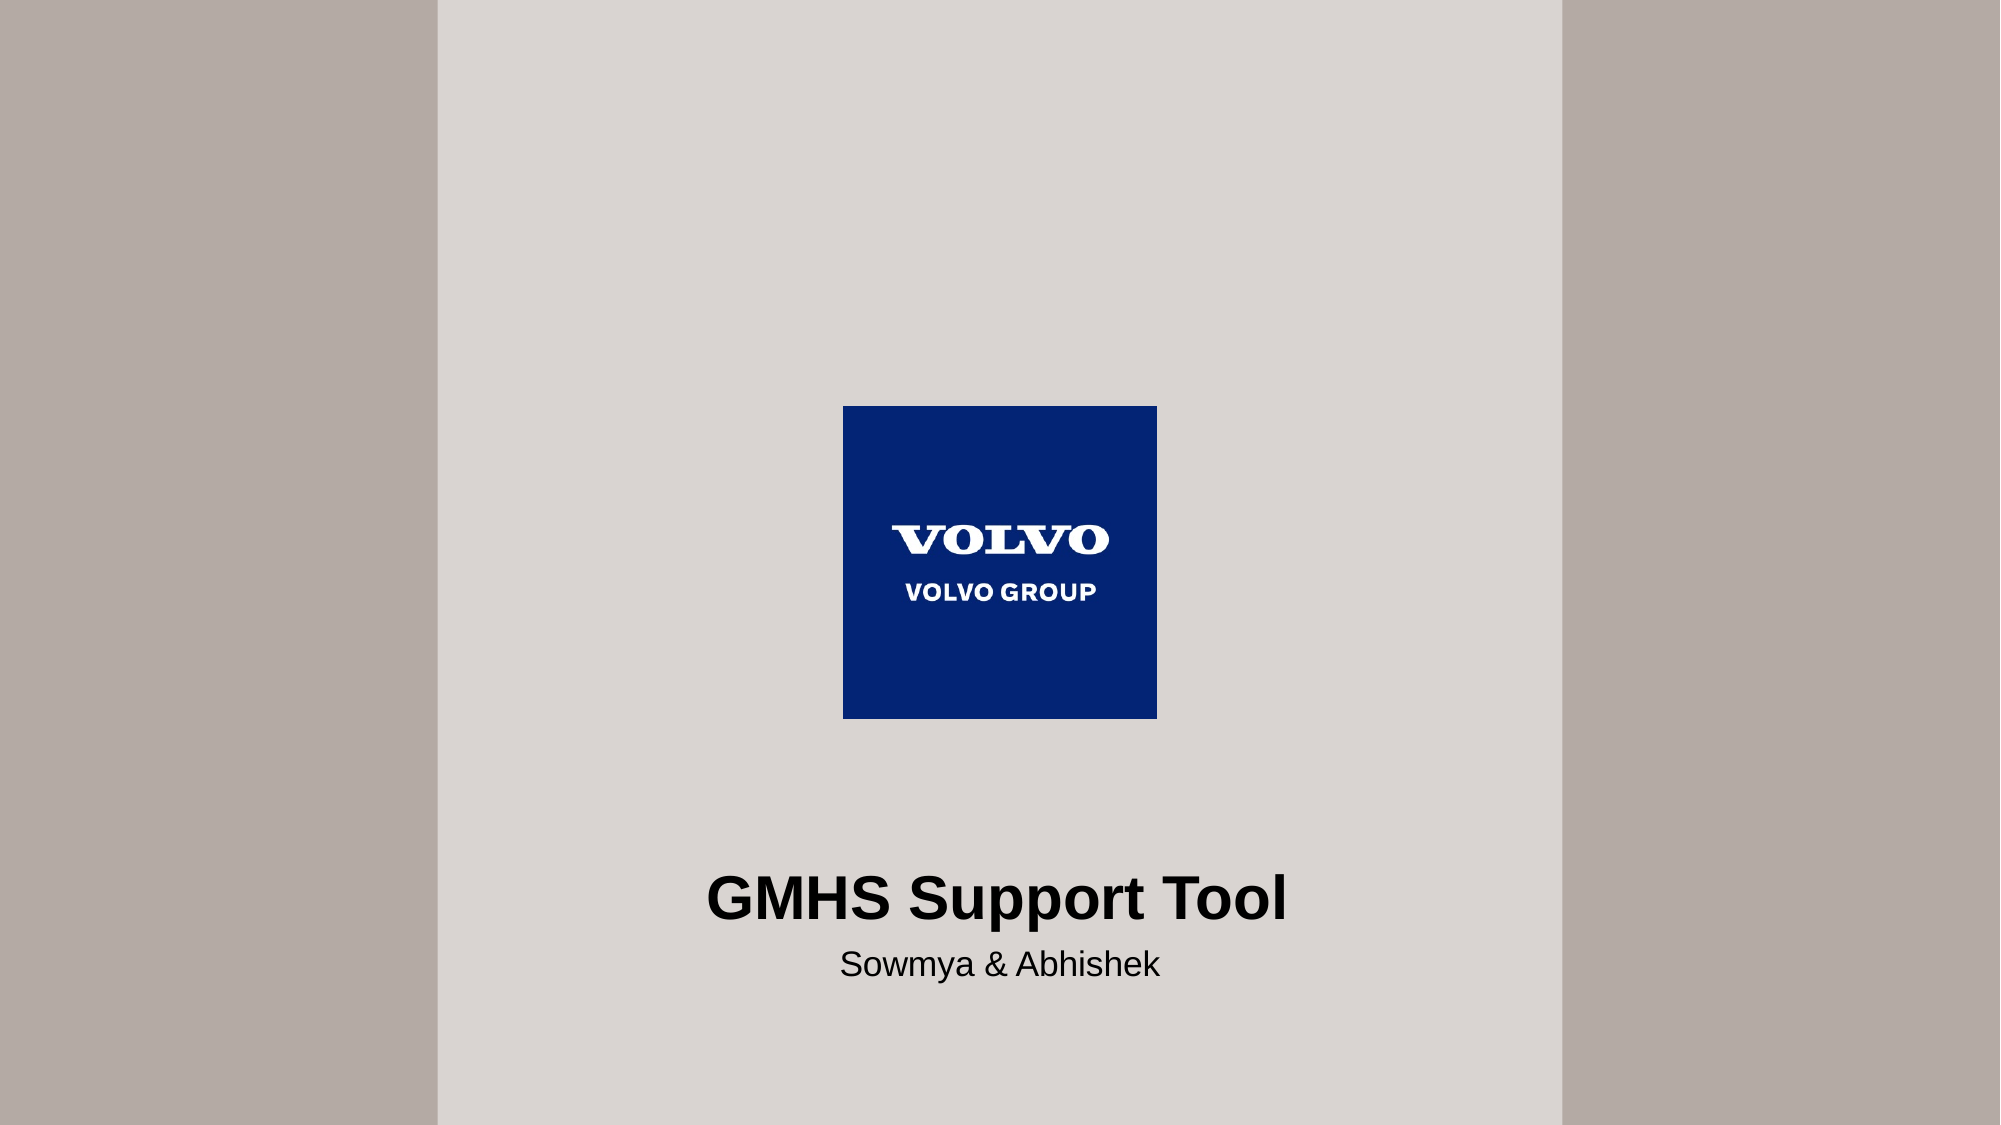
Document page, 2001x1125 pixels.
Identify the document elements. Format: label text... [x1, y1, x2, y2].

picture [843, 406, 1157, 719]
subtitle Sowmya & Abhishek [454, 933, 1546, 1067]
title GMHS Support Tool [151, 849, 1844, 943]
